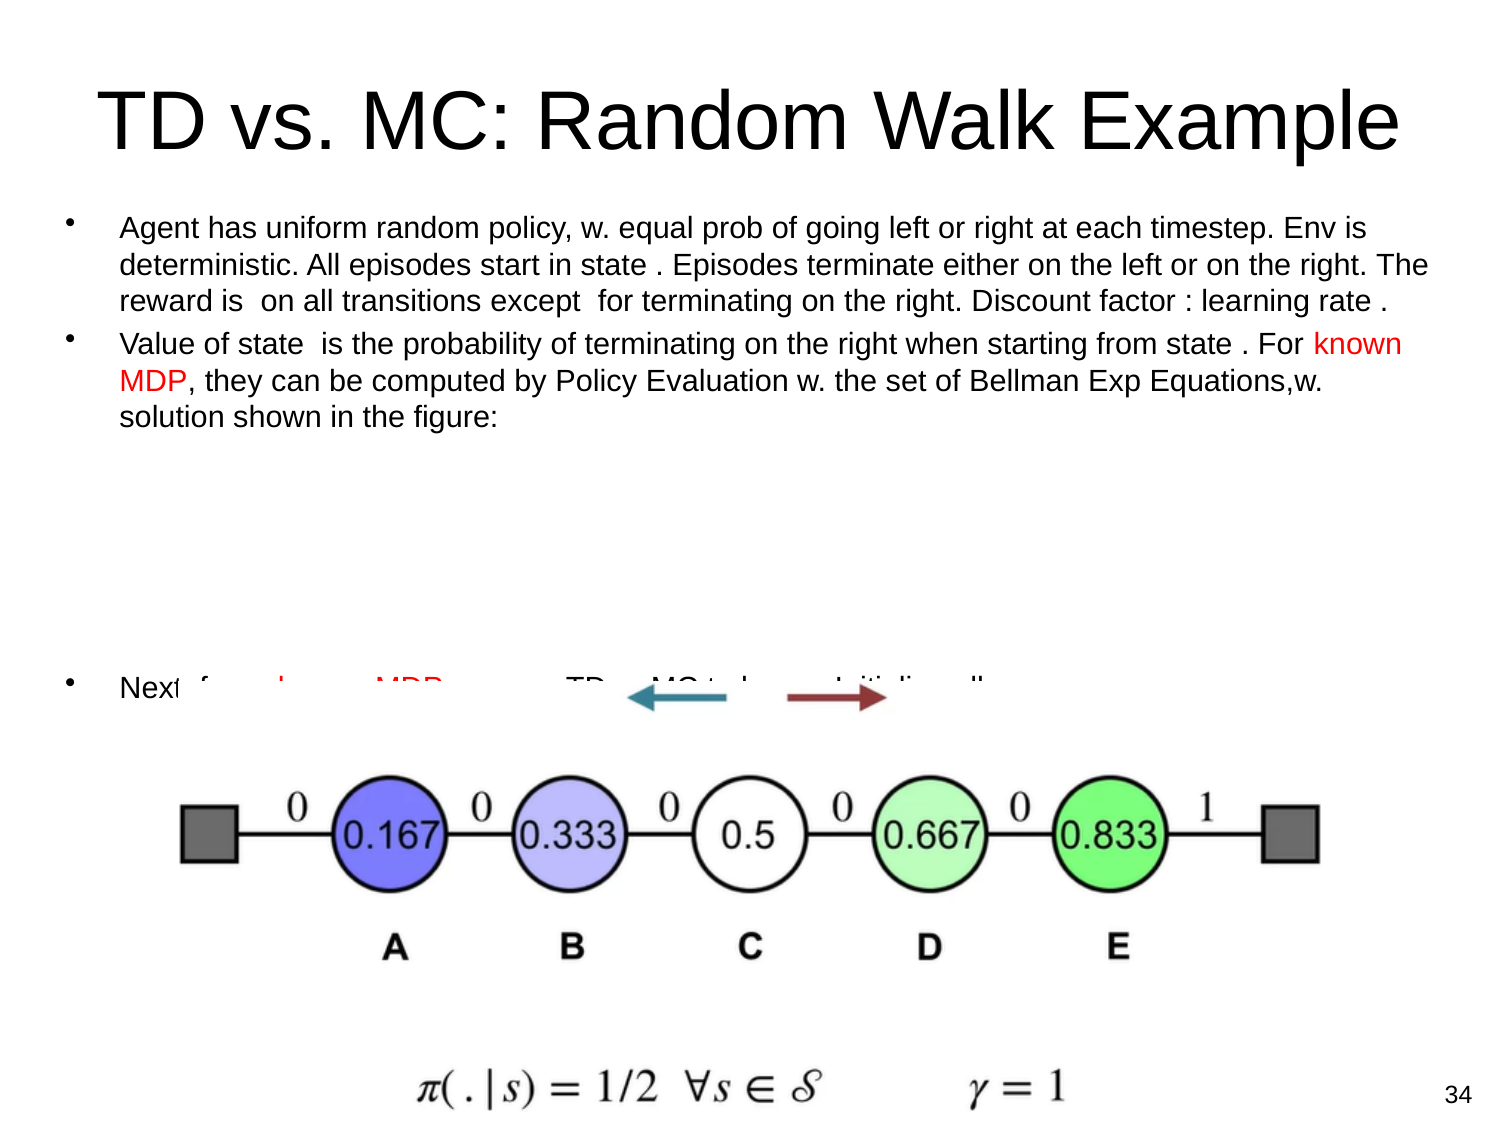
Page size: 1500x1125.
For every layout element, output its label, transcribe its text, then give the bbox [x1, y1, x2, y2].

title TD vs. MC: Random Walk Example [74, 44, 1426, 188]
picture [178, 681, 1322, 1112]
slide_number 34 [1326, 1070, 1488, 1112]
